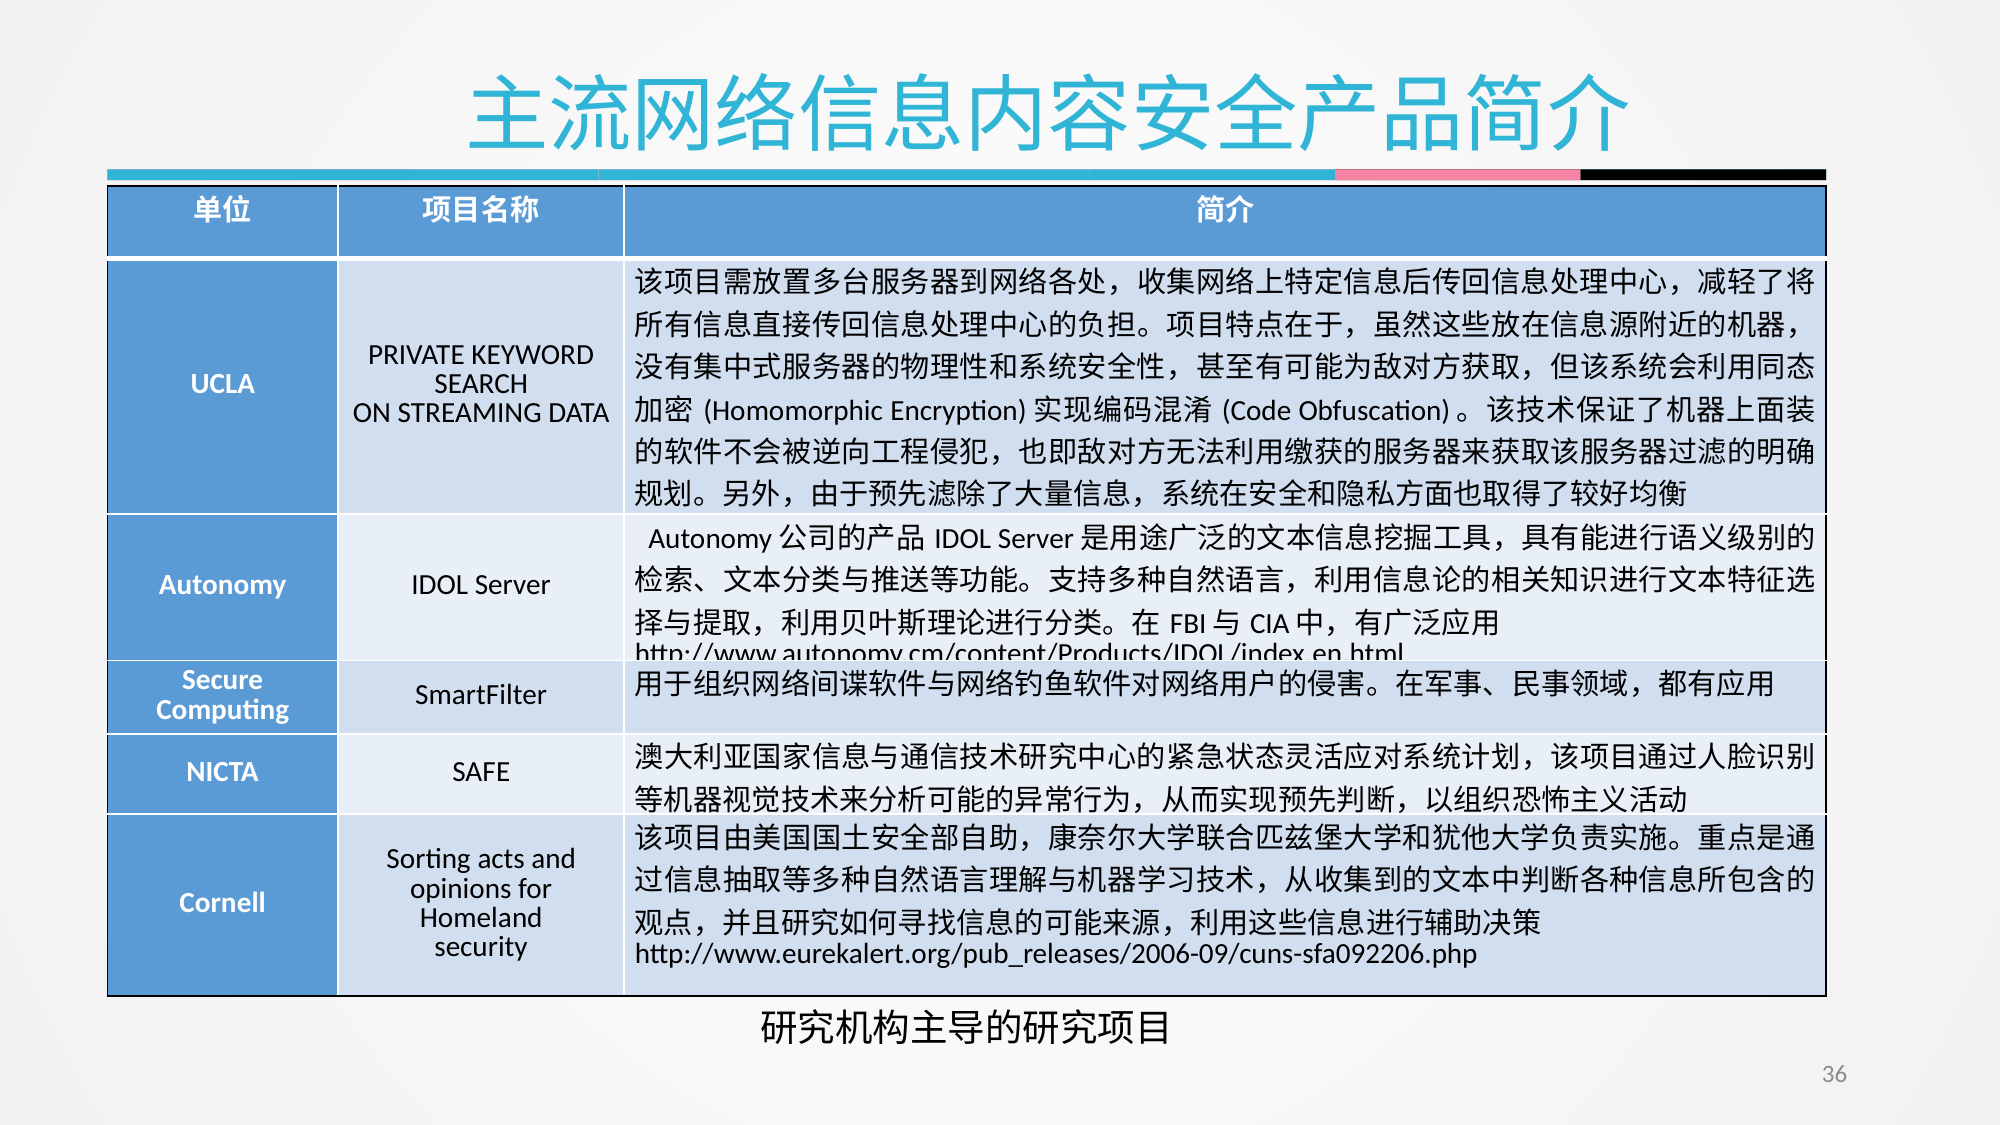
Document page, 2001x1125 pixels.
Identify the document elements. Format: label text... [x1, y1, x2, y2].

table_cell SAFE [339, 735, 623, 813]
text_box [107, 169, 1827, 181]
table_cell PRIVATE KEYWORD SEARCH ON STREAMING DATA [339, 261, 623, 513]
table_header 项目名称 [339, 187, 623, 256]
text_box 主流网络信息内容安全产品简介 [450, 54, 1646, 169]
table_cell Sorting acts and opinions for Homeland security [339, 815, 623, 995]
slide_number 36 [1412, 1042, 1863, 1103]
table_header 简介 [625, 187, 1825, 256]
table_cell 澳大利亚国家信息与通信技术研究中心的紧急状态灵活应对系统计划，该项目通过人脸识别等机器视觉技术来分析可能的异常行为，从而实现预先判断，以组织恐怖主义活动 [625, 735, 1825, 813]
table_cell Autonomy公司的产品IDOL Server是用途广泛的文本信息挖掘工具，具有能进行语义级别的检索、文本分类与推送等功能。支持多种自然语言，利用信息论的相关知识进行文本特征选择与提取，利用贝叶斯理论进行分类。在FBI与CIA中，有广泛应用 http://www.autonomy.cm/content/Products/IDOL/index.en.html [625, 515, 1825, 660]
table_cell Secure Computing [108, 661, 337, 733]
table_cell NICTA [108, 735, 337, 813]
table_cell Autonomy [108, 515, 337, 660]
table_cell SmartFilter [339, 661, 623, 733]
table_cell 用于组织网络间谍软件与网络钓鱼软件对网络用户的侵害。在军事、民事领域，都有应用 [625, 661, 1825, 733]
text_box 研究机构主导的研究项目 [745, 997, 1188, 1057]
table_cell 该项目由美国国土安全部自助，康奈尔大学联合匹兹堡大学和犹他大学负责实施。重点是通过信息抽取等多种自然语言理解与机器学习技术，从收集到的文本中判断各种信息所包含的观点，并且研究如何寻找信息的可能来源，利用这些信息进行辅助决策 http://www.eurekalert.org/pub_releases/2006-09/cuns-sfa092206.php [625, 815, 1825, 995]
table_cell IDOL Server [339, 515, 623, 660]
table_cell Cornell [108, 815, 337, 995]
table_cell UCLA [108, 261, 337, 513]
table_header 单位 [108, 187, 337, 256]
table_cell 该项目需放置多台服务器到网络各处，收集网络上特定信息后传回信息处理中心，减轻了将所有信息直接传回信息处理中心的负担。项目特点在于，虽然这些放在信息源附近的机器，没有集中式服务器的物理性和系统安全性，甚至有可能为敌对方获取，但该系统会利用同态加密(Homomorphic Encryption)实现编码混淆(Code Obfuscation)。该技术保证了机器上面装的软件不会被逆向工程侵犯，也即敌对方无法利用缴获的服务器来获取该服务器过滤的明确规划。另外，由于预先滤除了大量信息，系统在安全和隐私方面也取得了较好均衡 http://www.research.ucla.edu/tech/ucla05-487.htm [625, 261, 1825, 513]
